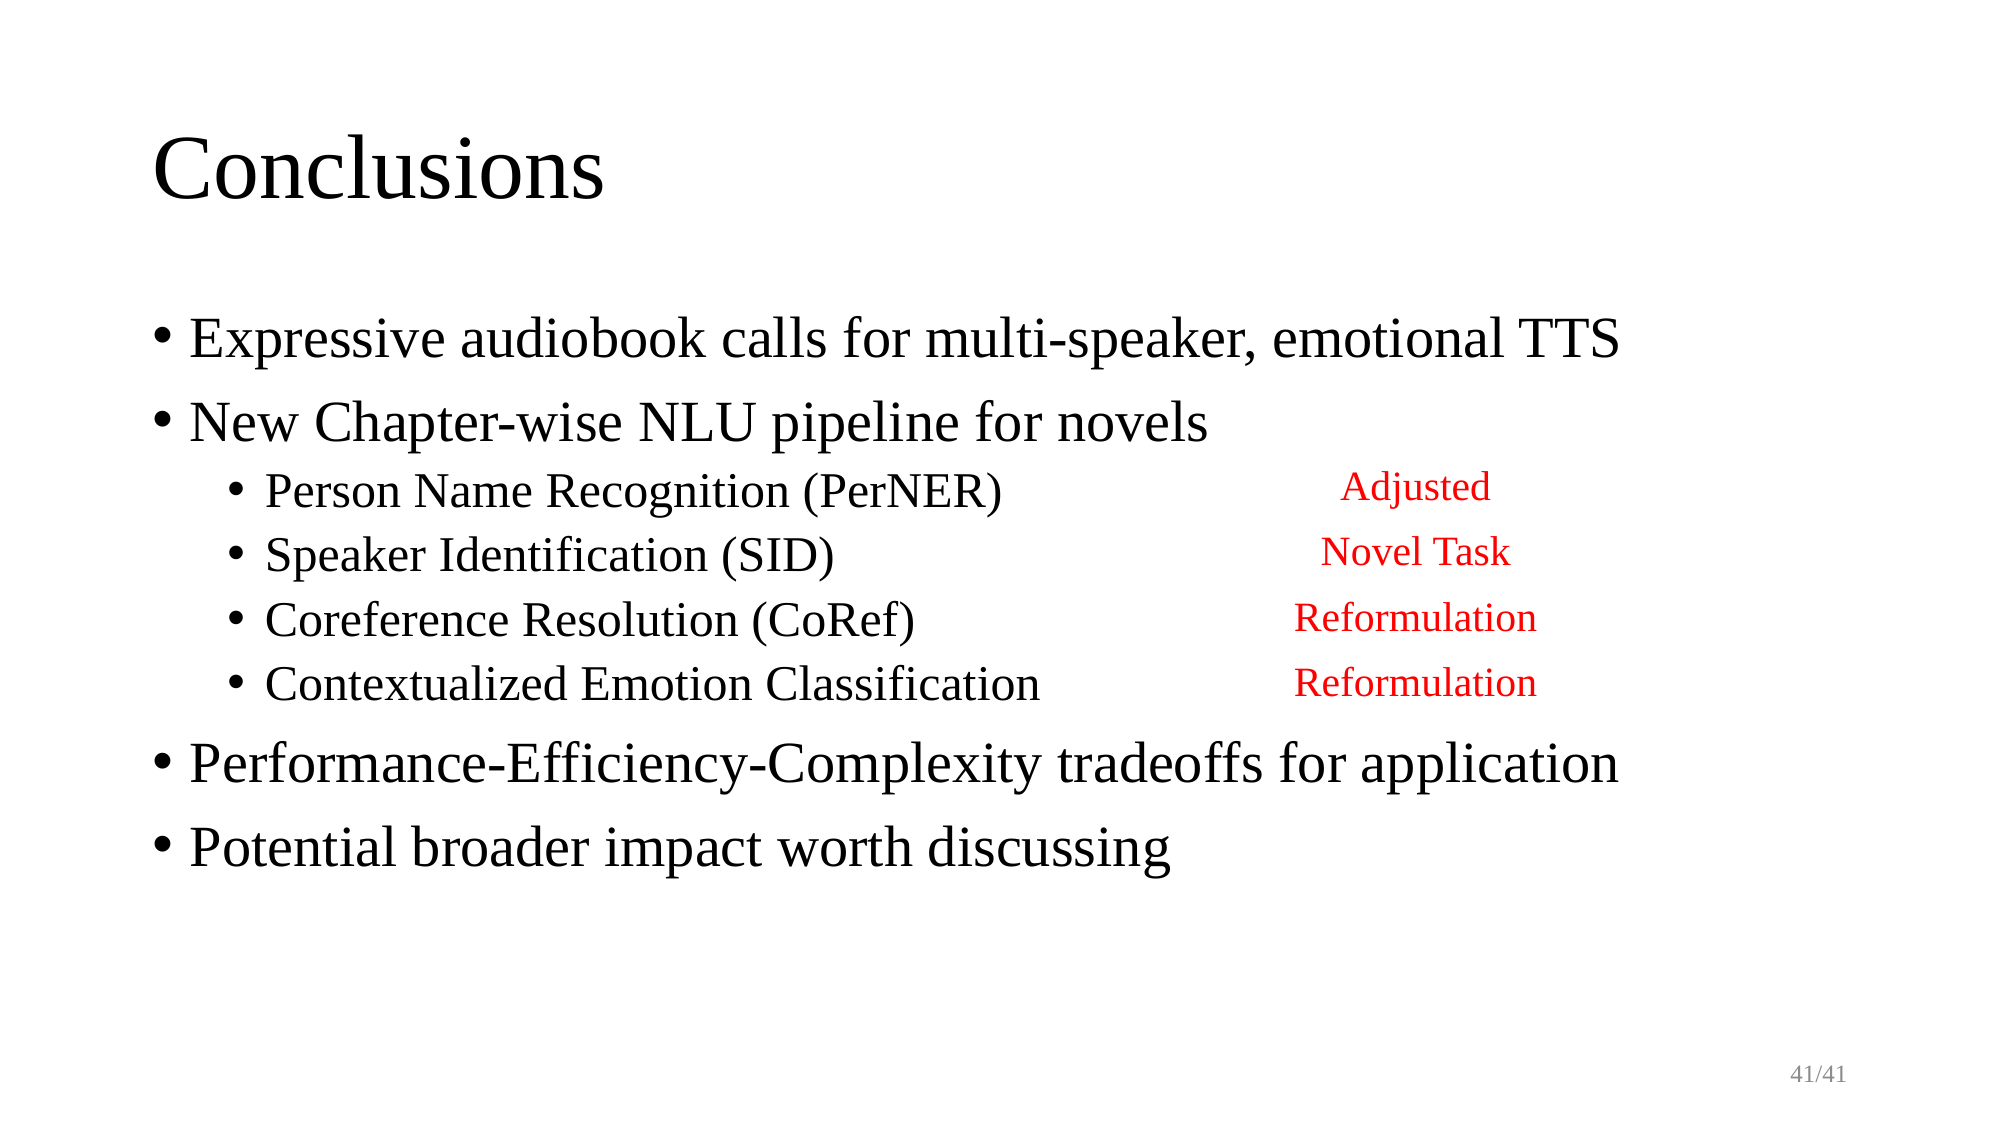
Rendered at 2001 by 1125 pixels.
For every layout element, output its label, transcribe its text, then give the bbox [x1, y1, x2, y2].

title Conclusions [137, 59, 1863, 278]
text_box Reformulation [1267, 582, 1564, 647]
text_box Novel Task [1305, 516, 1526, 582]
slide_number 41/41 [1412, 1042, 1863, 1103]
text_box Adjusted [1267, 450, 1564, 516]
list Expressive audiobook calls for multi-speaker, emotional TTS New Chapter-wise NLU pipeline for novels Person Name Recognition (PerNER) Speaker Identification (SID) Coreference Resolution (CoRef) Contextualized Emotion Classification Performance-Efficiency-Complexity tradeoffs for application Potential broader impact worth discussing [137, 299, 1863, 1014]
text_box Reformulation [1267, 647, 1564, 713]
